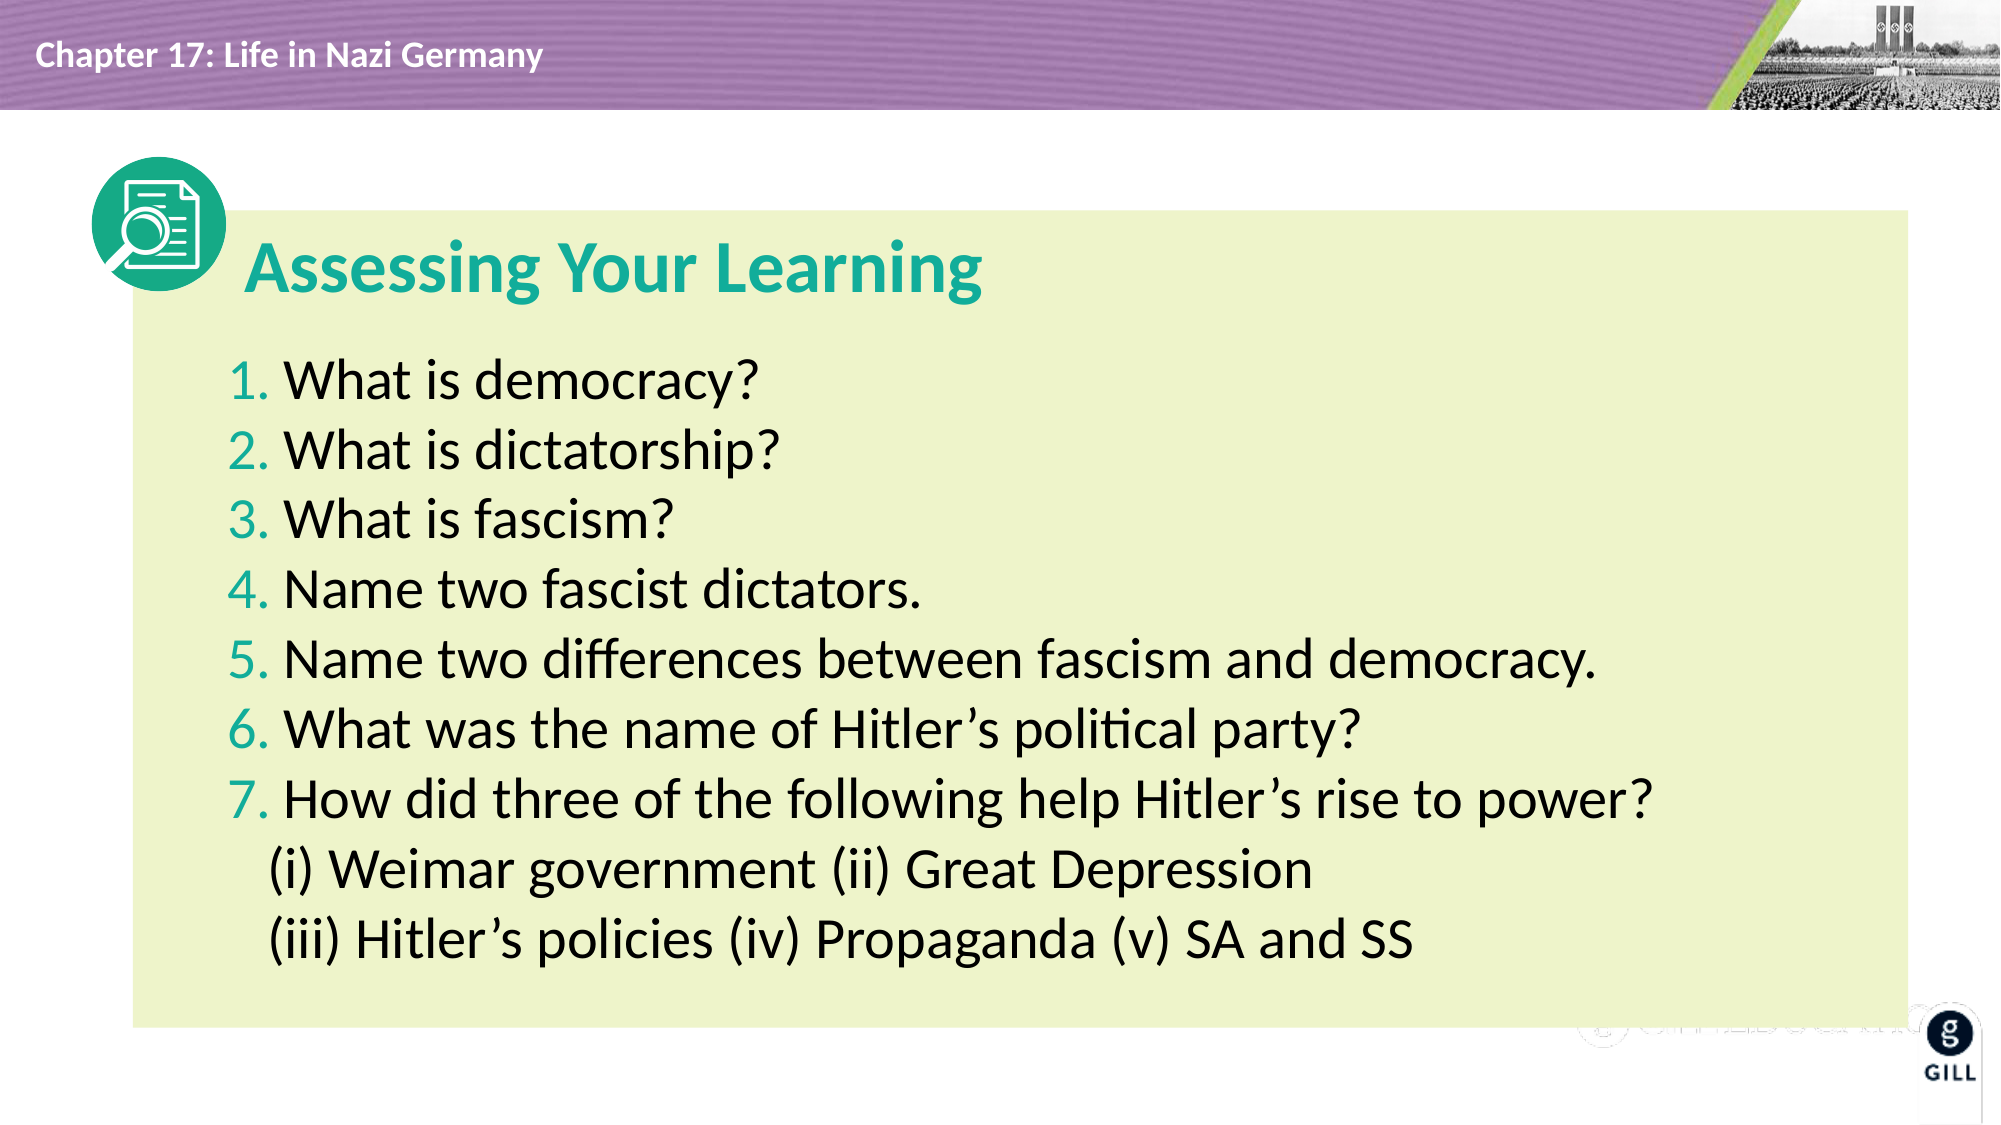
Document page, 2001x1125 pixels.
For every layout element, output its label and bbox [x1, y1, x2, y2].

picture [1371, 647, 2001, 1125]
picture [0, 0, 2000, 110]
text_box [72, 135, 1909, 1028]
